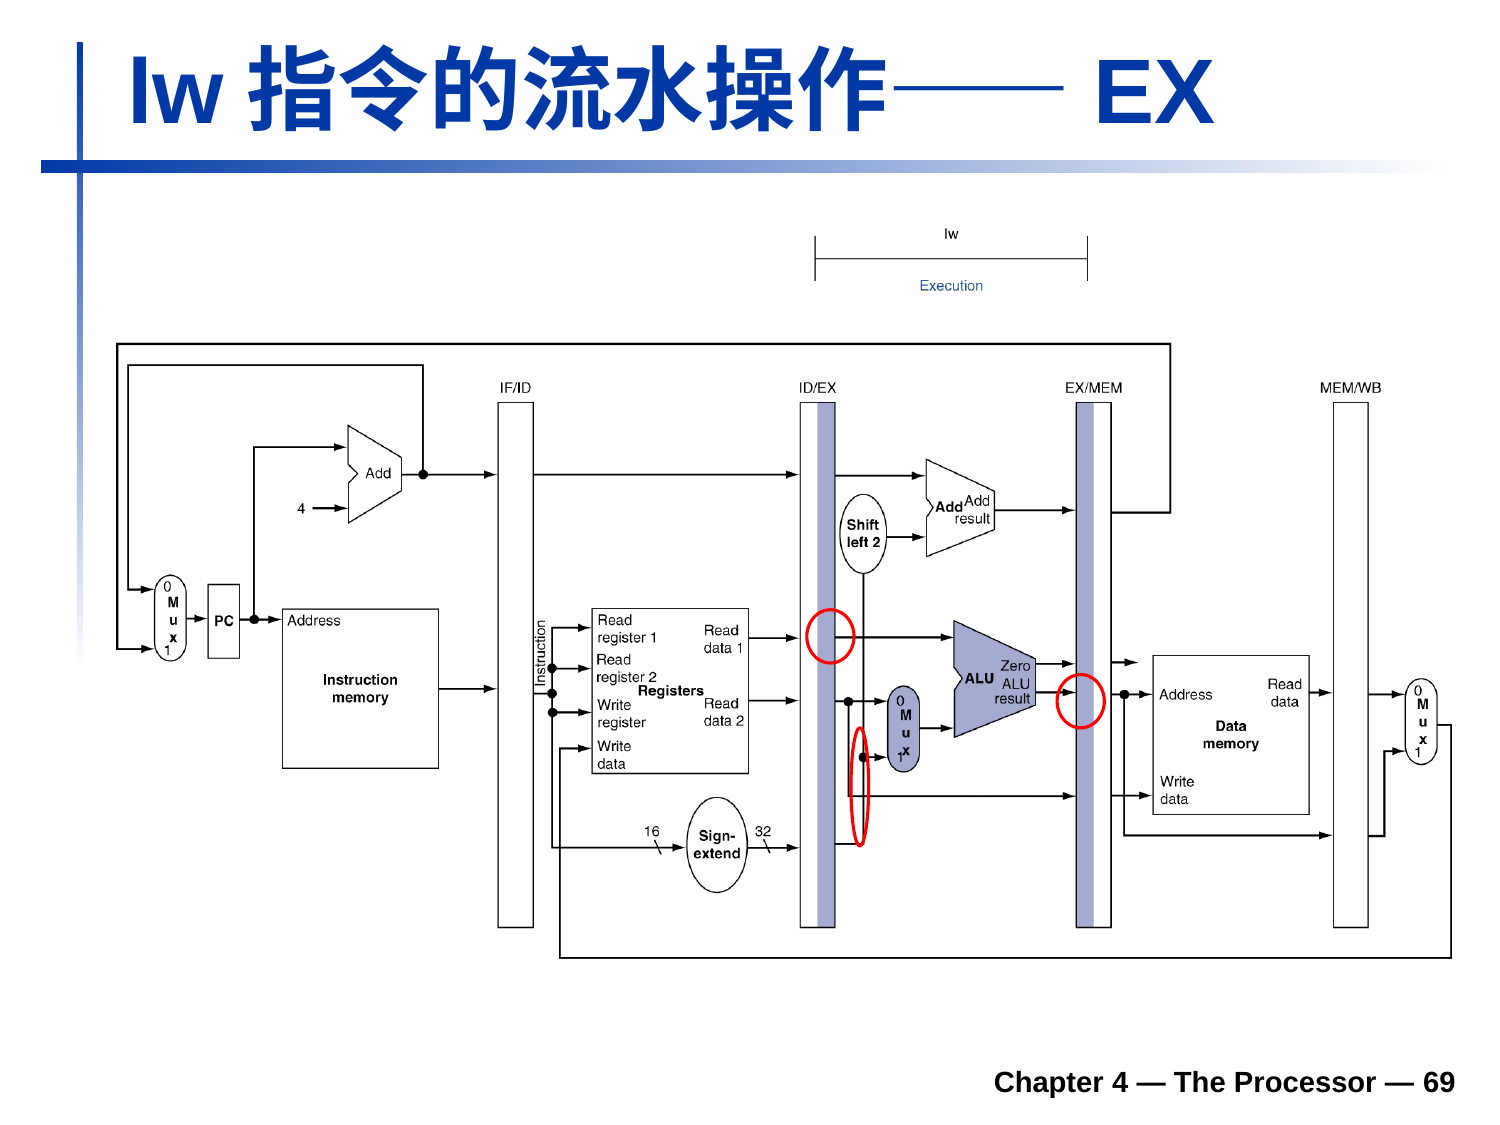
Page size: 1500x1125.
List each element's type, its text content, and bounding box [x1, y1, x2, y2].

footer Chapter 4 — The Processor — 69 [277, 1046, 1471, 1106]
picture [116, 226, 1452, 959]
title lw指令的流水操作——EX [112, 22, 1468, 149]
